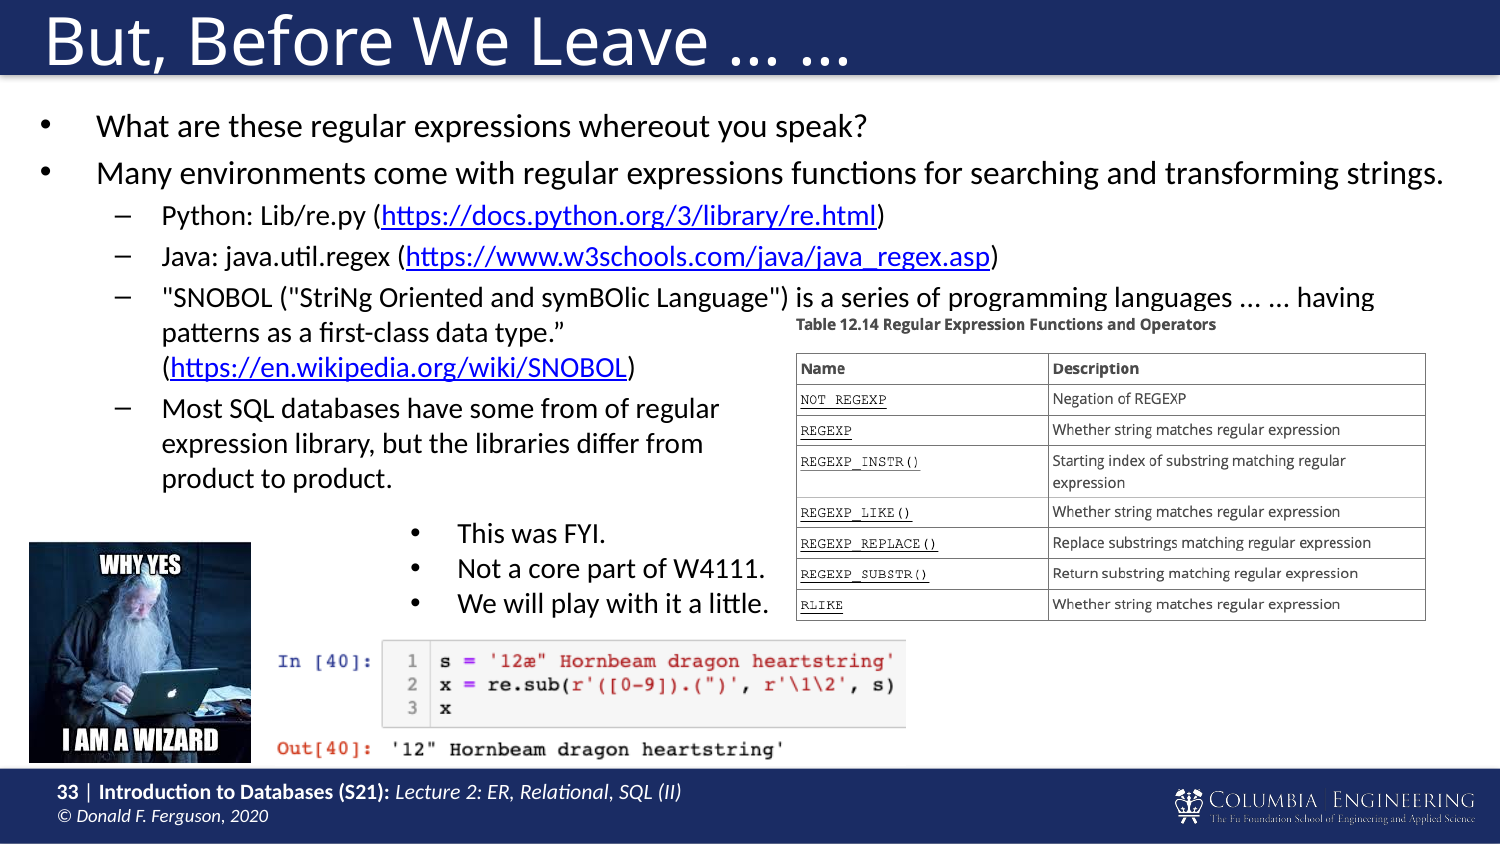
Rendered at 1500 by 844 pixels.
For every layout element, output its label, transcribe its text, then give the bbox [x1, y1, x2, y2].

list What are these regular expressions whereout you speak? Many environments come with regular expressions functions for searching and transforming strings. Python: Lib/re.py (https://docs.python.org/3/library/re.html) Java: java.util.regex (https://www.w3schools.com/java/java_regex.asp) "SNOBOL ("StriNg Oriented and symBOlic Language") is a series of programming languages ... ... having patterns as a first-class data type.” (https://en.wikipedia.org/wiki/SNOBOL) Most SQL databases have some from of regular expression library, but the libraries differ from product to product. [24, 96, 1475, 760]
text_box This was FYI. Not a core part of W4111. We will play with it a little. [395, 507, 782, 627]
title But, Before We Leave ... ... [28, 0, 1450, 73]
picture [28, 540, 251, 763]
picture [787, 311, 1436, 630]
picture [274, 635, 906, 767]
